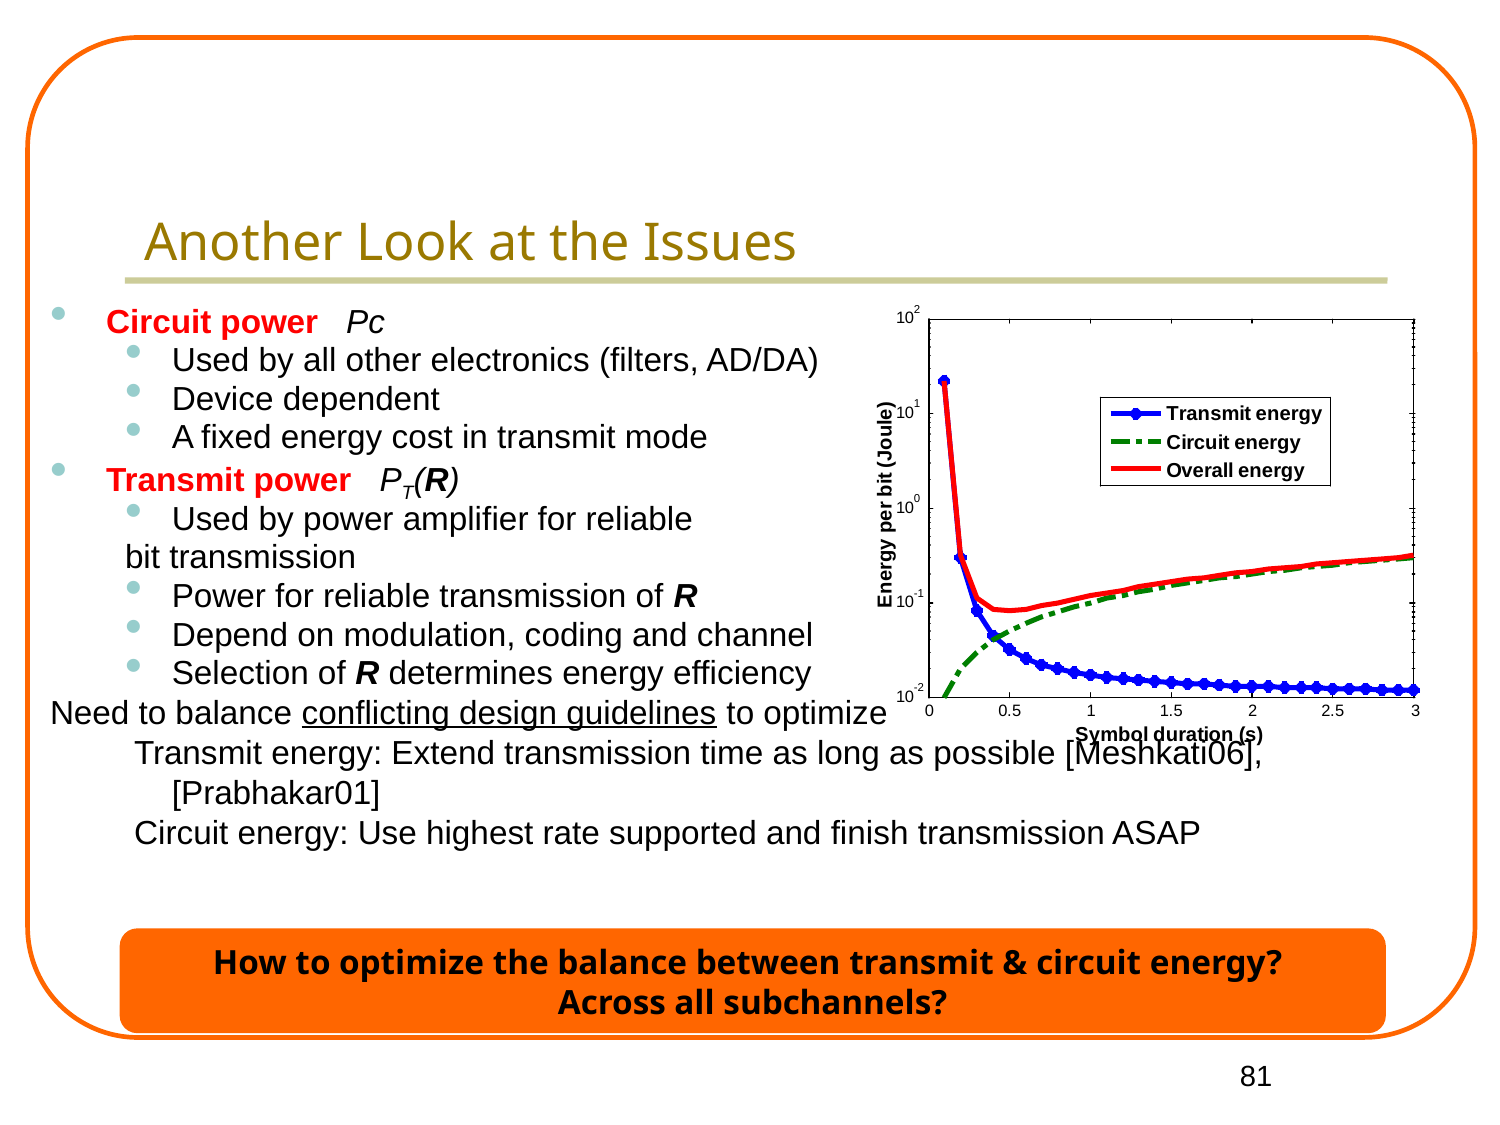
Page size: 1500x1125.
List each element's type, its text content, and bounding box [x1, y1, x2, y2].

text_box [70, 133, 844, 307]
text_box Circuit power Pc Used by all other electronics (filters, AD/DA) Device dependent A fixed energy cost in transmit mode Transmit power PT(R) Used by power amplifier for reliable bit transmission Power for reliable transmission of R Depend on modulation, coding and channel Selection of R determines energy efficiency Need to balance conflicting design guidelines to optimize Transmit energy: Extend transmission time as long as possible [Meshkati06], [Prabhakar01] Circuit energy: Use highest rate supported and finish transmission ASAP [49, 307, 1446, 933]
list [847, 283, 1475, 750]
text_box How to optimize the balance between transmit & circuit energy? Across all subchannels? [119, 928, 1386, 1034]
title Another Look at the Issues [129, 173, 1345, 279]
slide_number 81 [1124, 1049, 1388, 1125]
